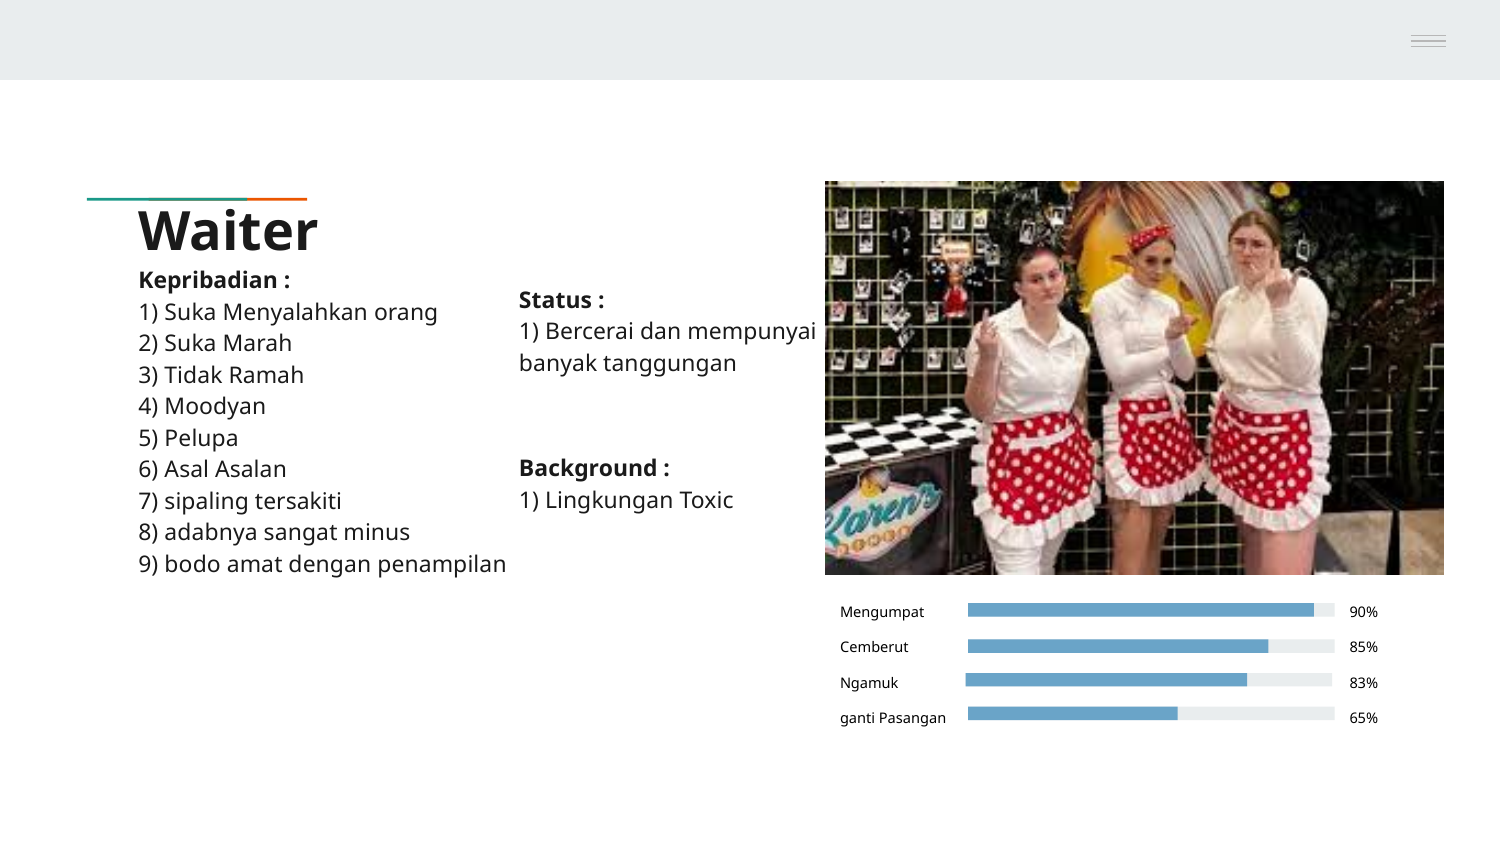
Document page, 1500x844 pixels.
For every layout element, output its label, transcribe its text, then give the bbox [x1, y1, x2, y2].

title Waiter [123, 181, 665, 246]
text_box Ngamuk [825, 656, 963, 691]
picture [824, 181, 1445, 575]
text_box 83% [1334, 656, 1445, 691]
text_box Status : 1) Bercerai dan mempunyai banyak tanggungan [503, 266, 819, 391]
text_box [967, 706, 1335, 721]
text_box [967, 602, 1335, 617]
text_box Cemberut [825, 620, 959, 656]
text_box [967, 639, 1335, 654]
text_box 90% [1334, 585, 1445, 620]
text_box 85% [1334, 620, 1445, 656]
list Kepribadian : 1) Suka Menyalahkan orang 2) Suka Marah 3) Tidak Ramah 4) Moodyan 5) Pelupa 6) Asal Asalan 7) sipaling tersakiti 8) adabnya sangat minus 9) bodo amat dengan penampilan [123, 246, 665, 422]
text_box Mengumpat [825, 585, 955, 620]
text_box 65% [1334, 691, 1445, 731]
text_box ganti Pasangan [825, 691, 963, 731]
text_box Background : 1) Lingkungan Toxic [503, 434, 819, 528]
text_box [965, 672, 1333, 687]
